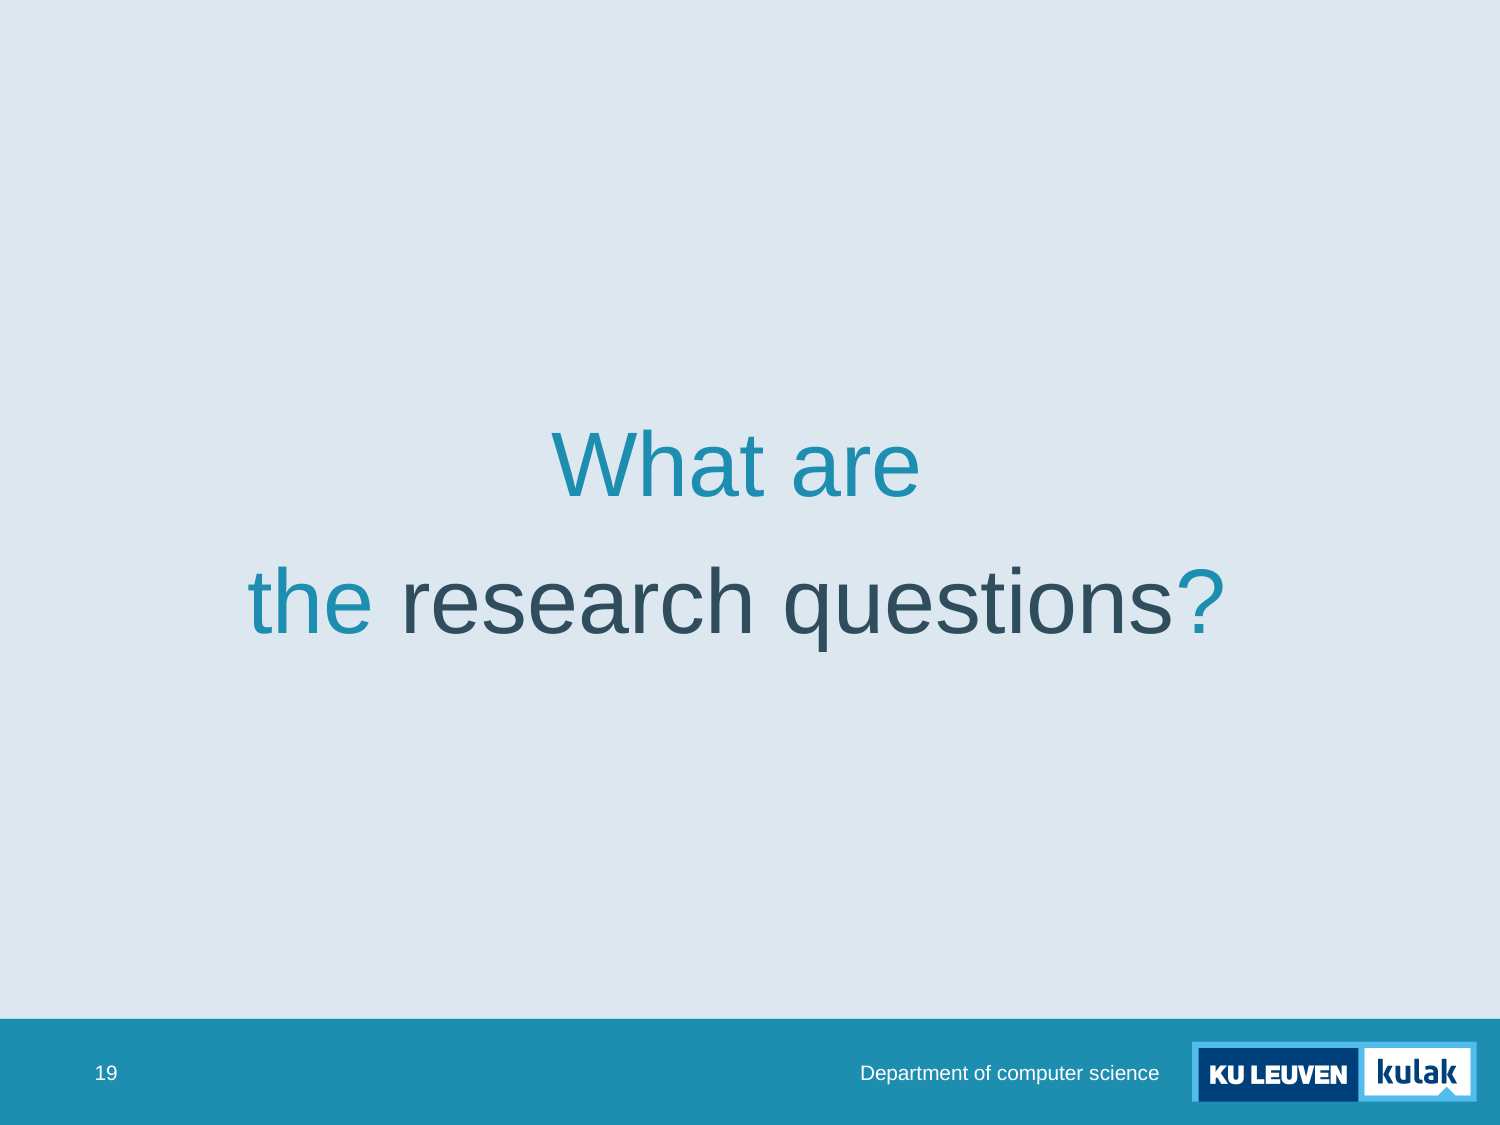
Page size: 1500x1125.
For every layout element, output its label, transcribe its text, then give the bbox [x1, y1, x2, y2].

picture [1192, 1041, 1477, 1102]
title What are the research questions? [94, 318, 1380, 711]
footer Department of computer science [583, 1018, 1190, 1125]
slide_number 19 [94, 1018, 201, 1125]
